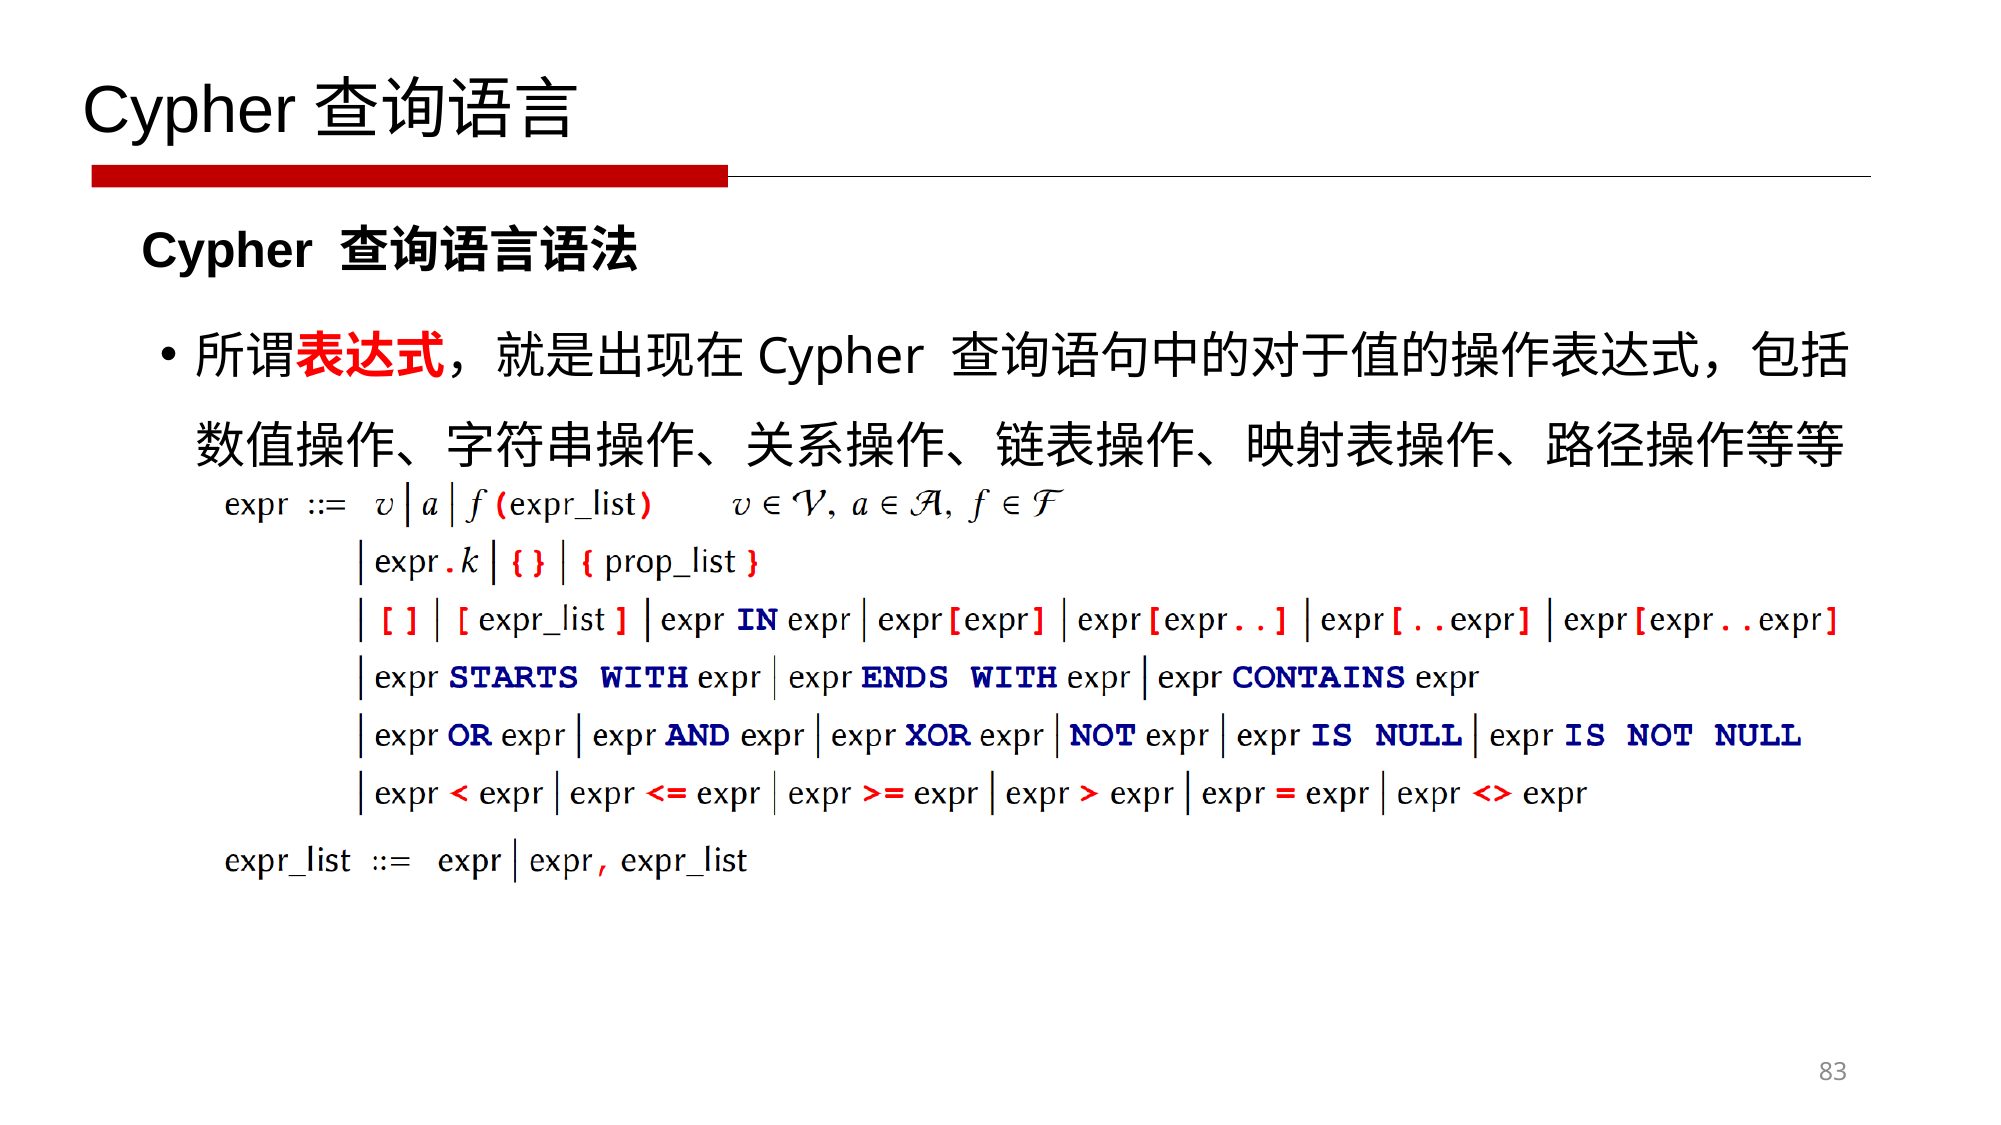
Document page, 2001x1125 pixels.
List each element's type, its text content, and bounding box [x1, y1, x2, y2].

text_box [91, 164, 729, 176]
text_box [91, 177, 729, 188]
text_box Cypher 查询语言语法 [126, 210, 958, 285]
picture [205, 482, 1846, 890]
slide_number 83 [1412, 1042, 1863, 1103]
text_box 所谓表达式，就是出现在Cypher 查询语句中的对于值的操作表达式，包括数值操作、字符串操作、关系操作、链表操作、映射表操作、路径操作等等 [145, 285, 1906, 481]
text_box Cypher查询语言 [67, 58, 595, 153]
